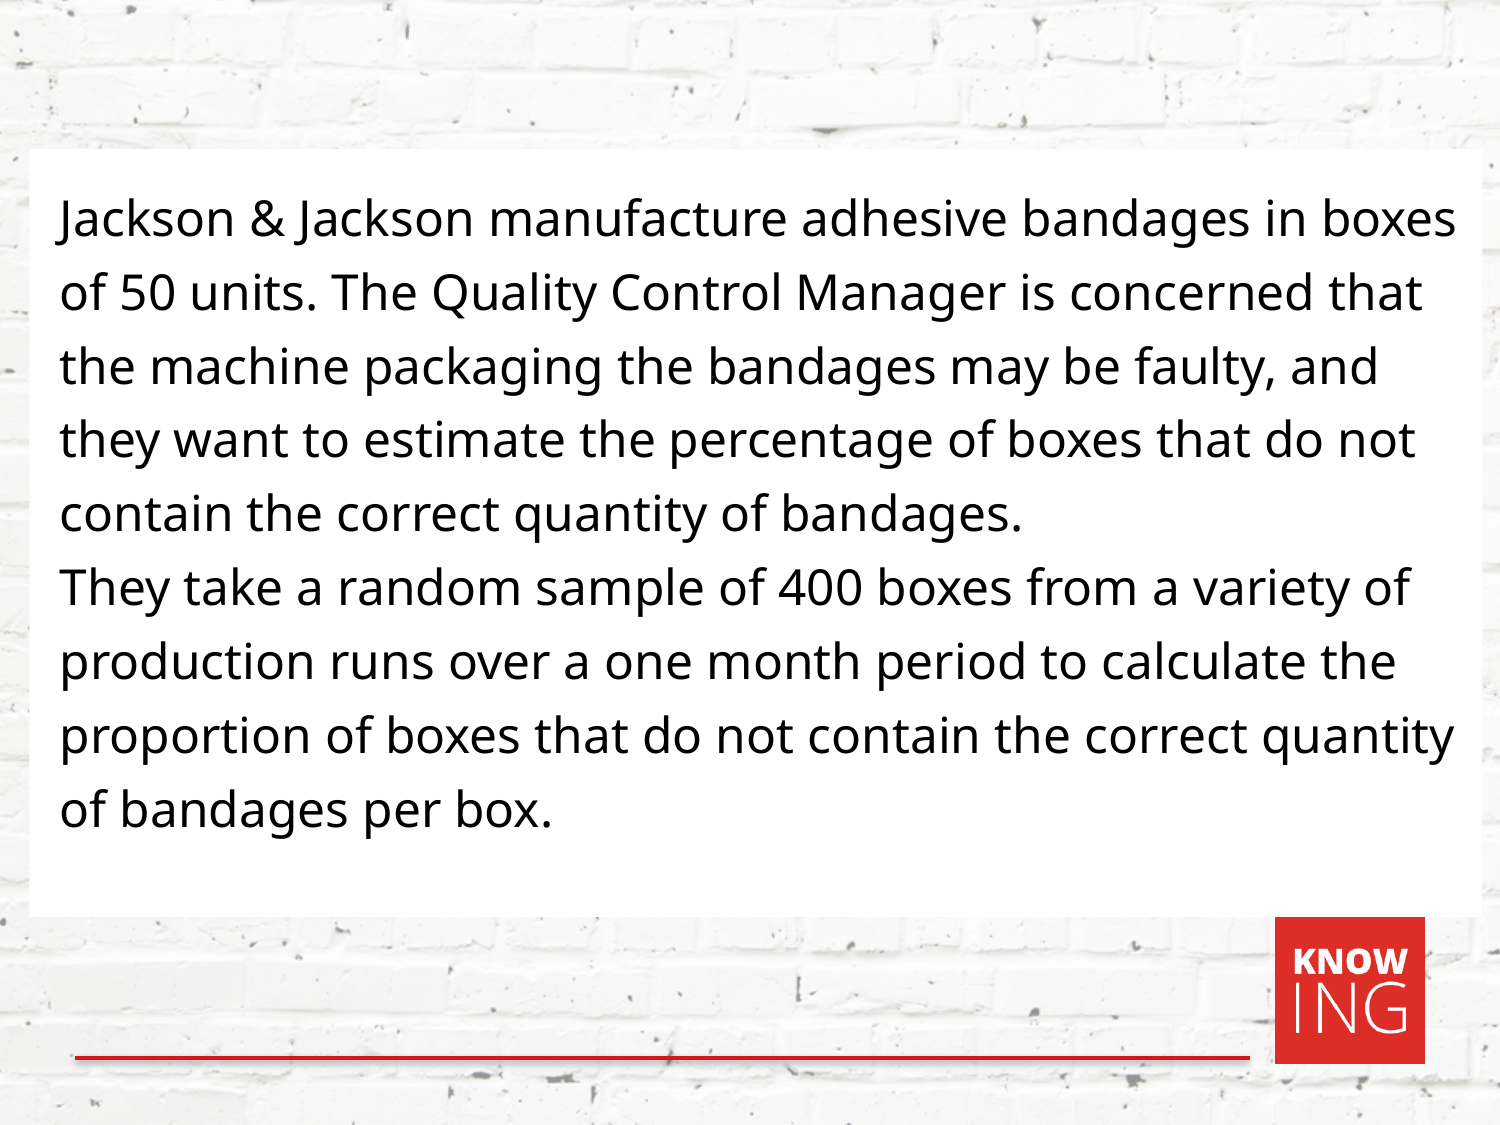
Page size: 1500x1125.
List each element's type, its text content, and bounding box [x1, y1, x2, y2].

title UNIT INFORMATION / HOUSEKEEPING [0, 0, 1500, 1125]
picture [1275, 917, 1425, 1064]
text_box Jackson & Jackson manufacture adhesive bandages in boxes of 50 units. The Quality Control Manager is concerned that the machine packaging the bandages may be faulty, and they want to estimate the percentage of boxes that do not contain the correct quantity of bandages. They take a random sample of 400 boxes from a variety of production runs over a one month period to calculate the proportion of boxes that do not contain the correct quantity of bandages per box. [29, 149, 1483, 917]
